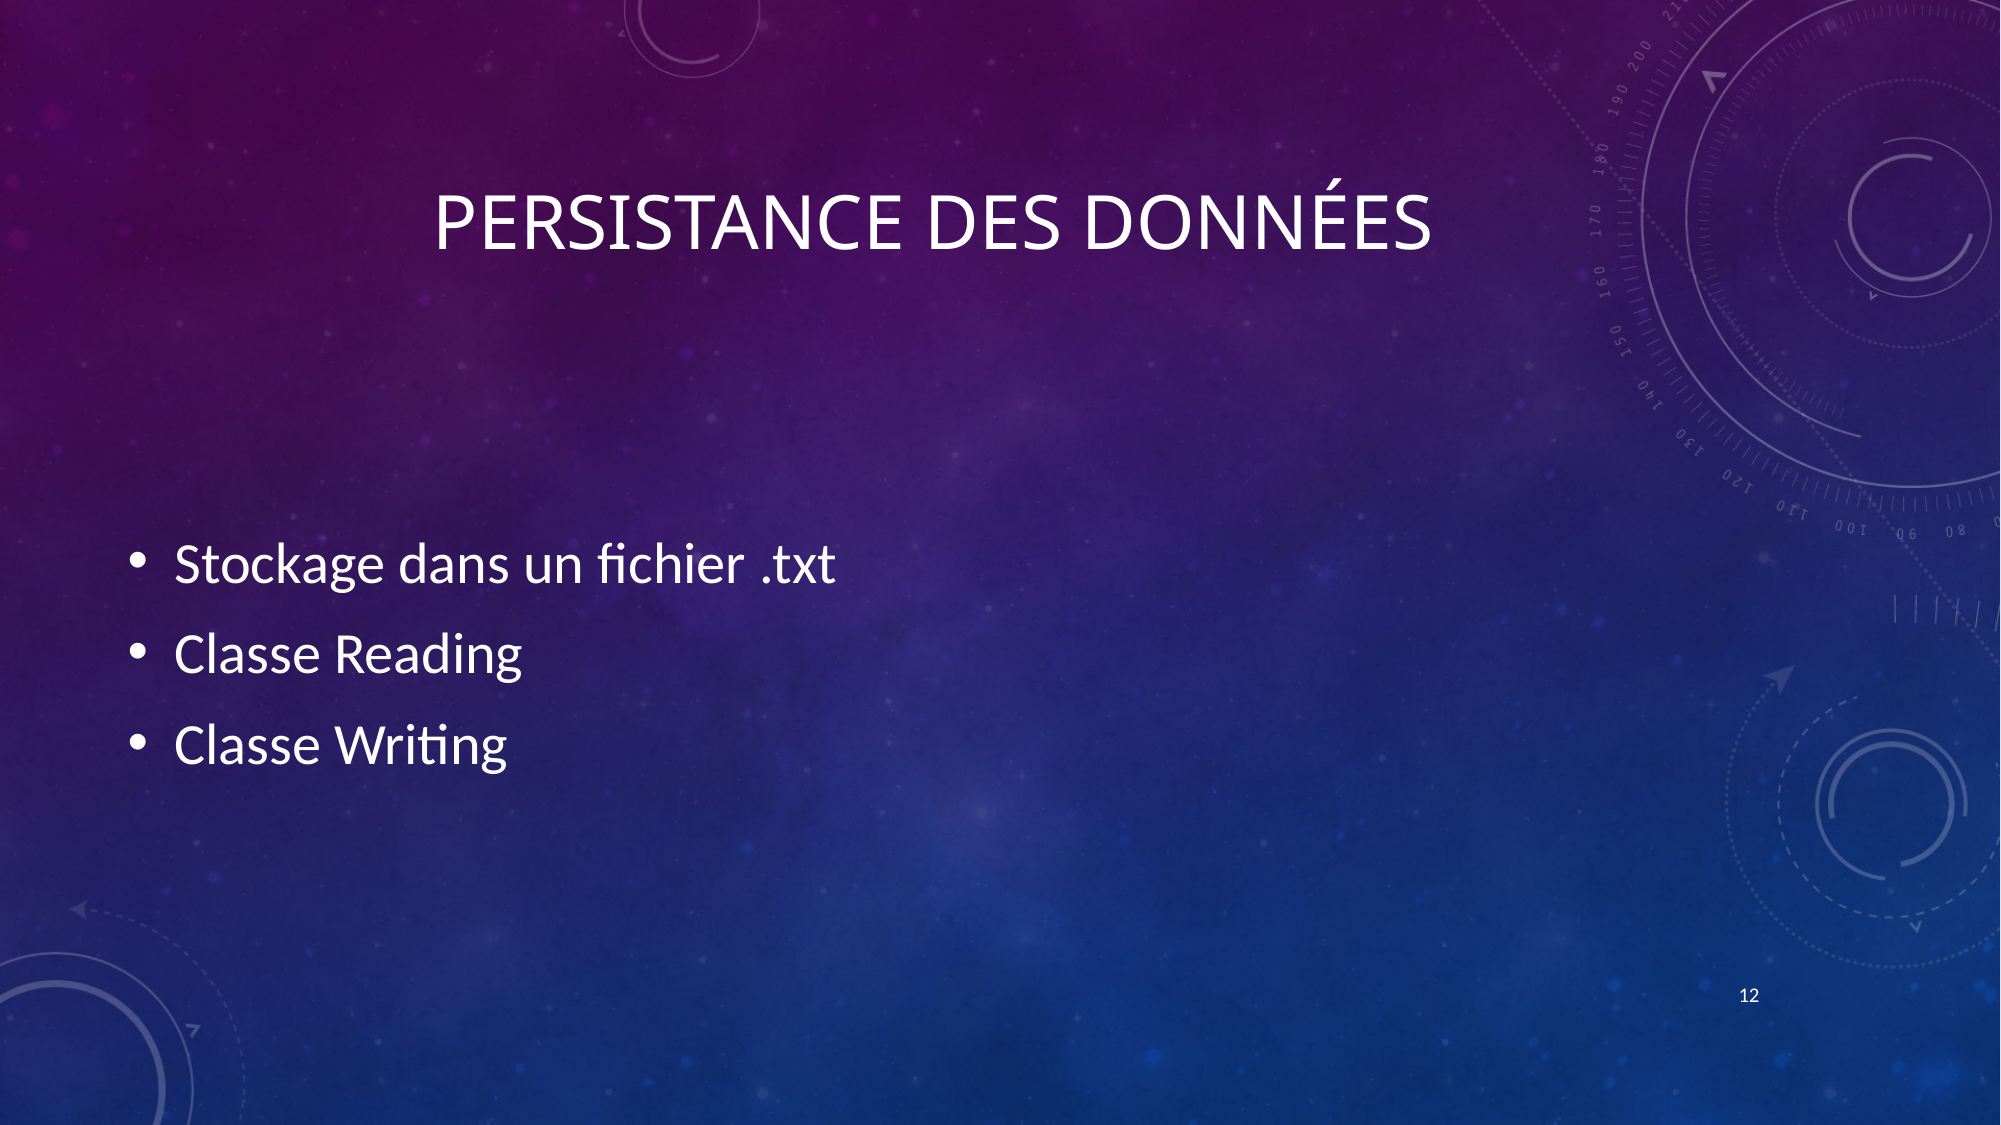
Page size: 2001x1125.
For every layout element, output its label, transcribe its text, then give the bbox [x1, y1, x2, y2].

list Stockage dans un fichier .txt Classe Reading Classe Writing [112, 351, 1775, 950]
picture [0, 0, 2001, 1125]
title Persistance des données [112, 99, 1775, 339]
slide_number 12 [1684, 963, 1775, 1025]
